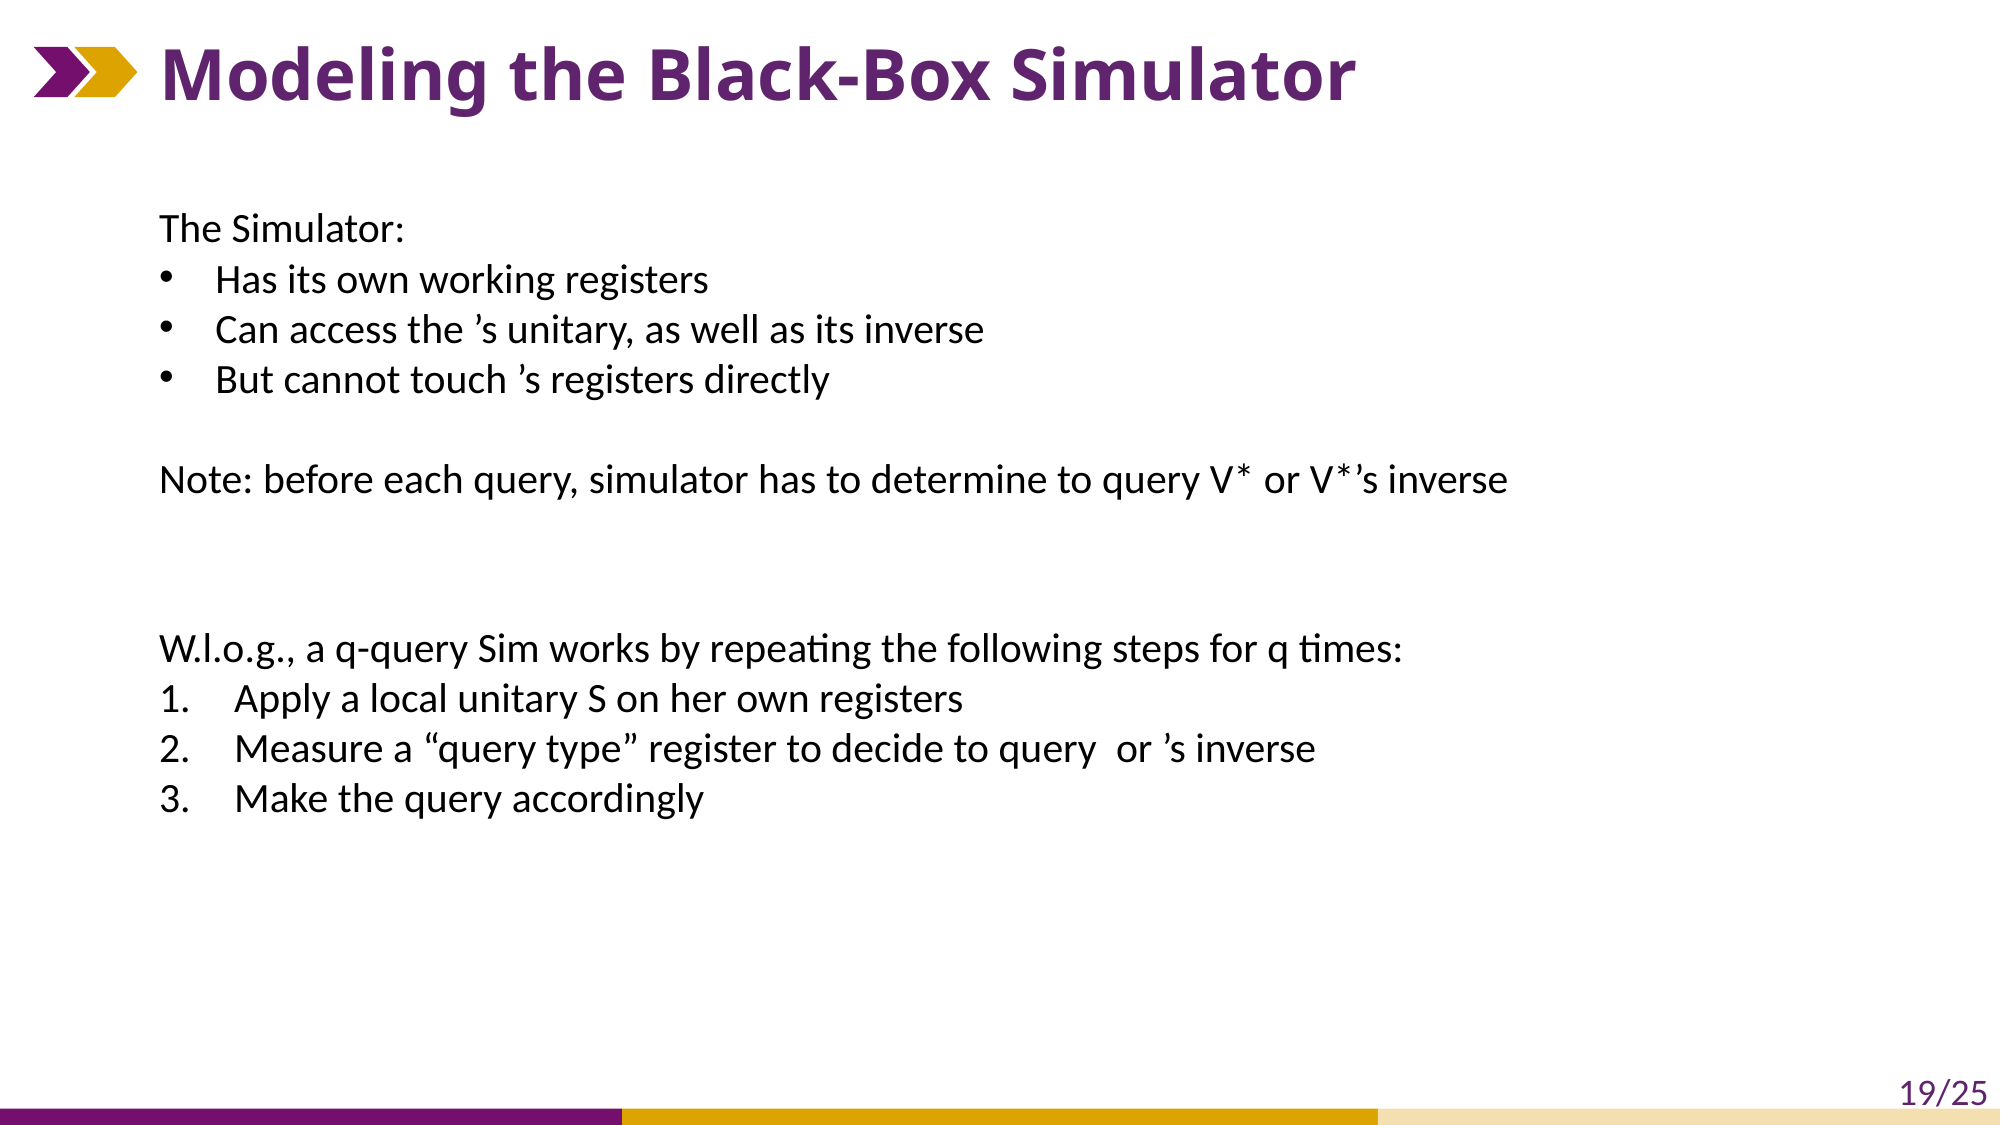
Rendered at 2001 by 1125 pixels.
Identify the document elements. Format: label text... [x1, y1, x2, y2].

title Modeling the Black-Box Simulator [144, 17, 1827, 127]
